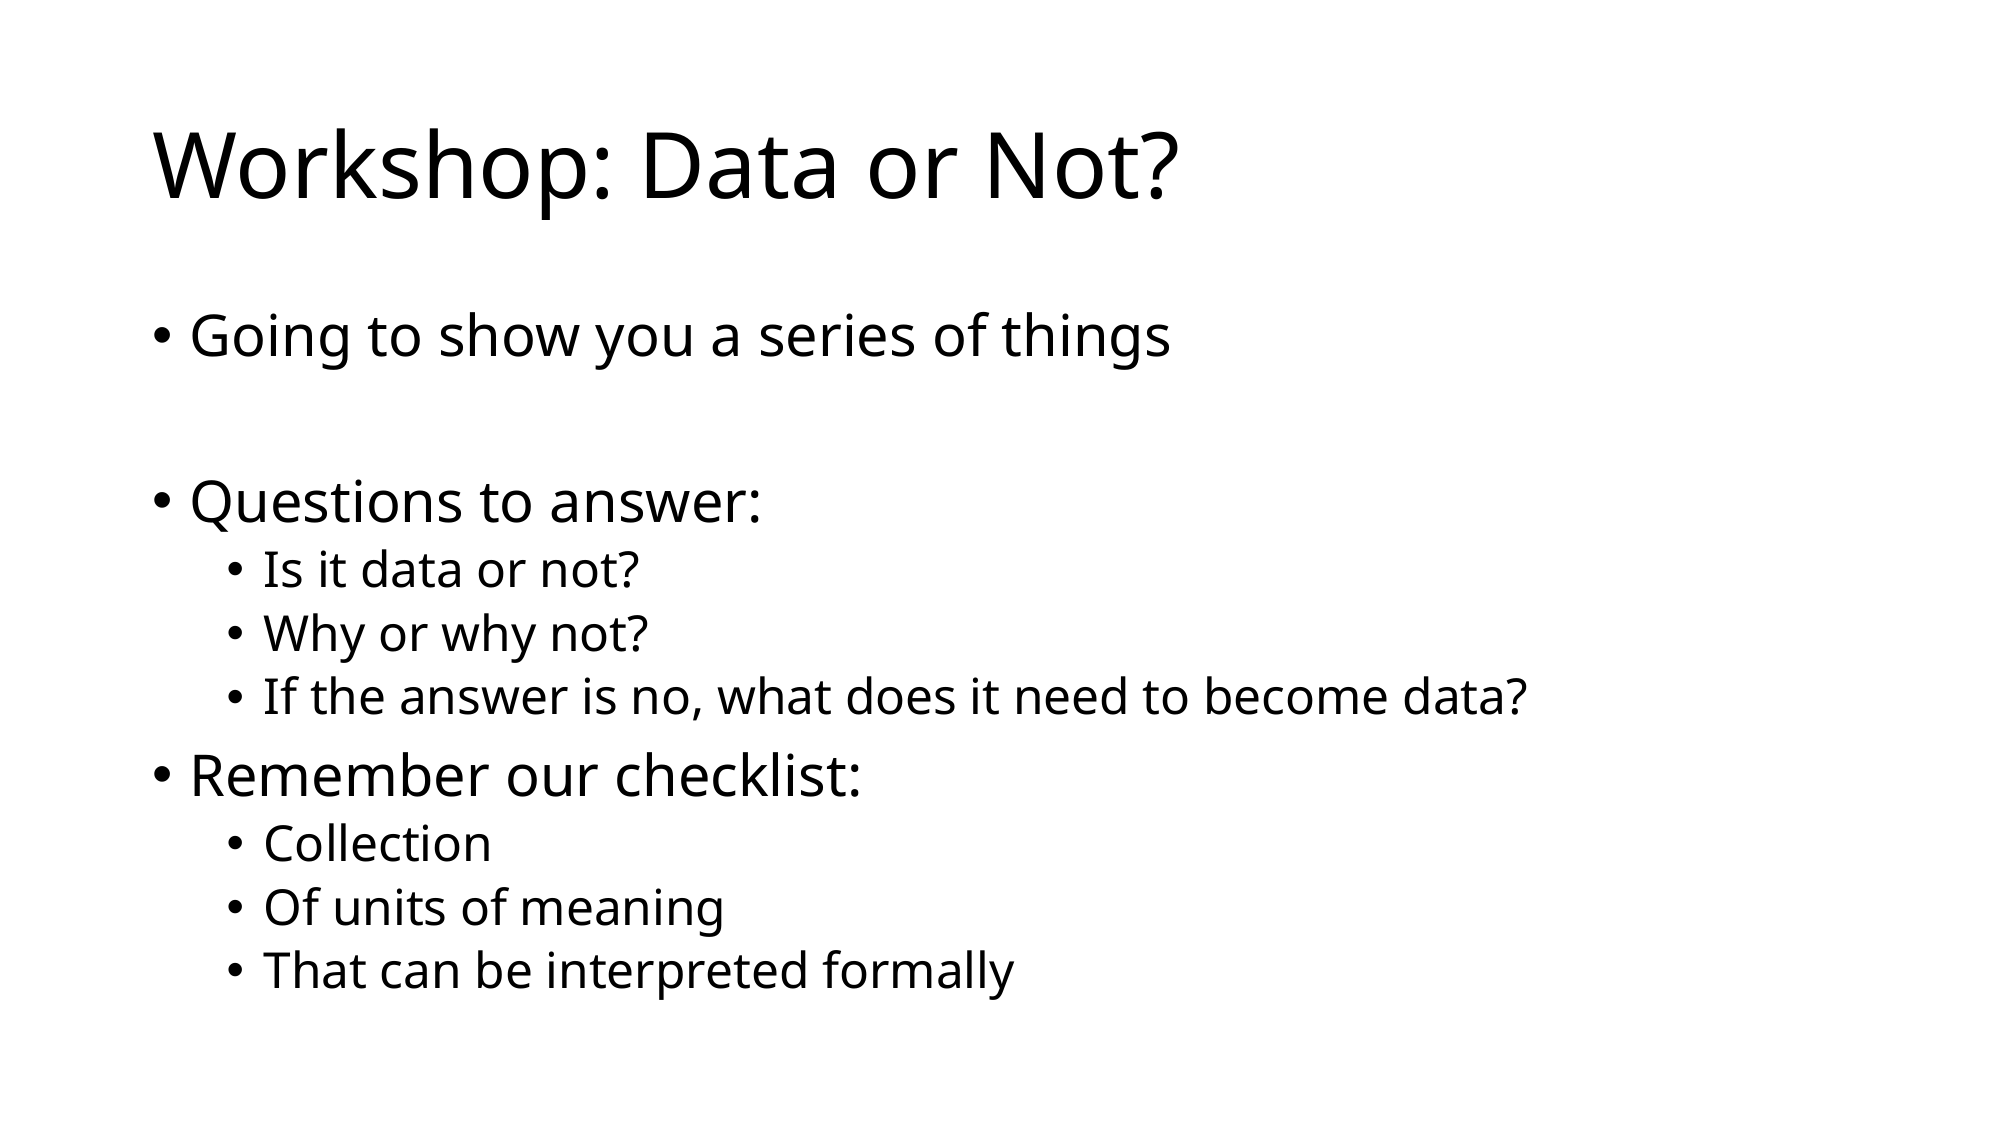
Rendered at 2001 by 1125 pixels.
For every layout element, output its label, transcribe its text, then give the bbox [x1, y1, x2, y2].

title Workshop: Data or Not? [137, 59, 1863, 278]
list Going to show you a series of things Questions to answer: Is it data or not? Why or why not? If the answer is no, what does it need to become data? Remember our checklist: Collection Of units of meaning That can be interpreted formally [137, 299, 1863, 1014]
